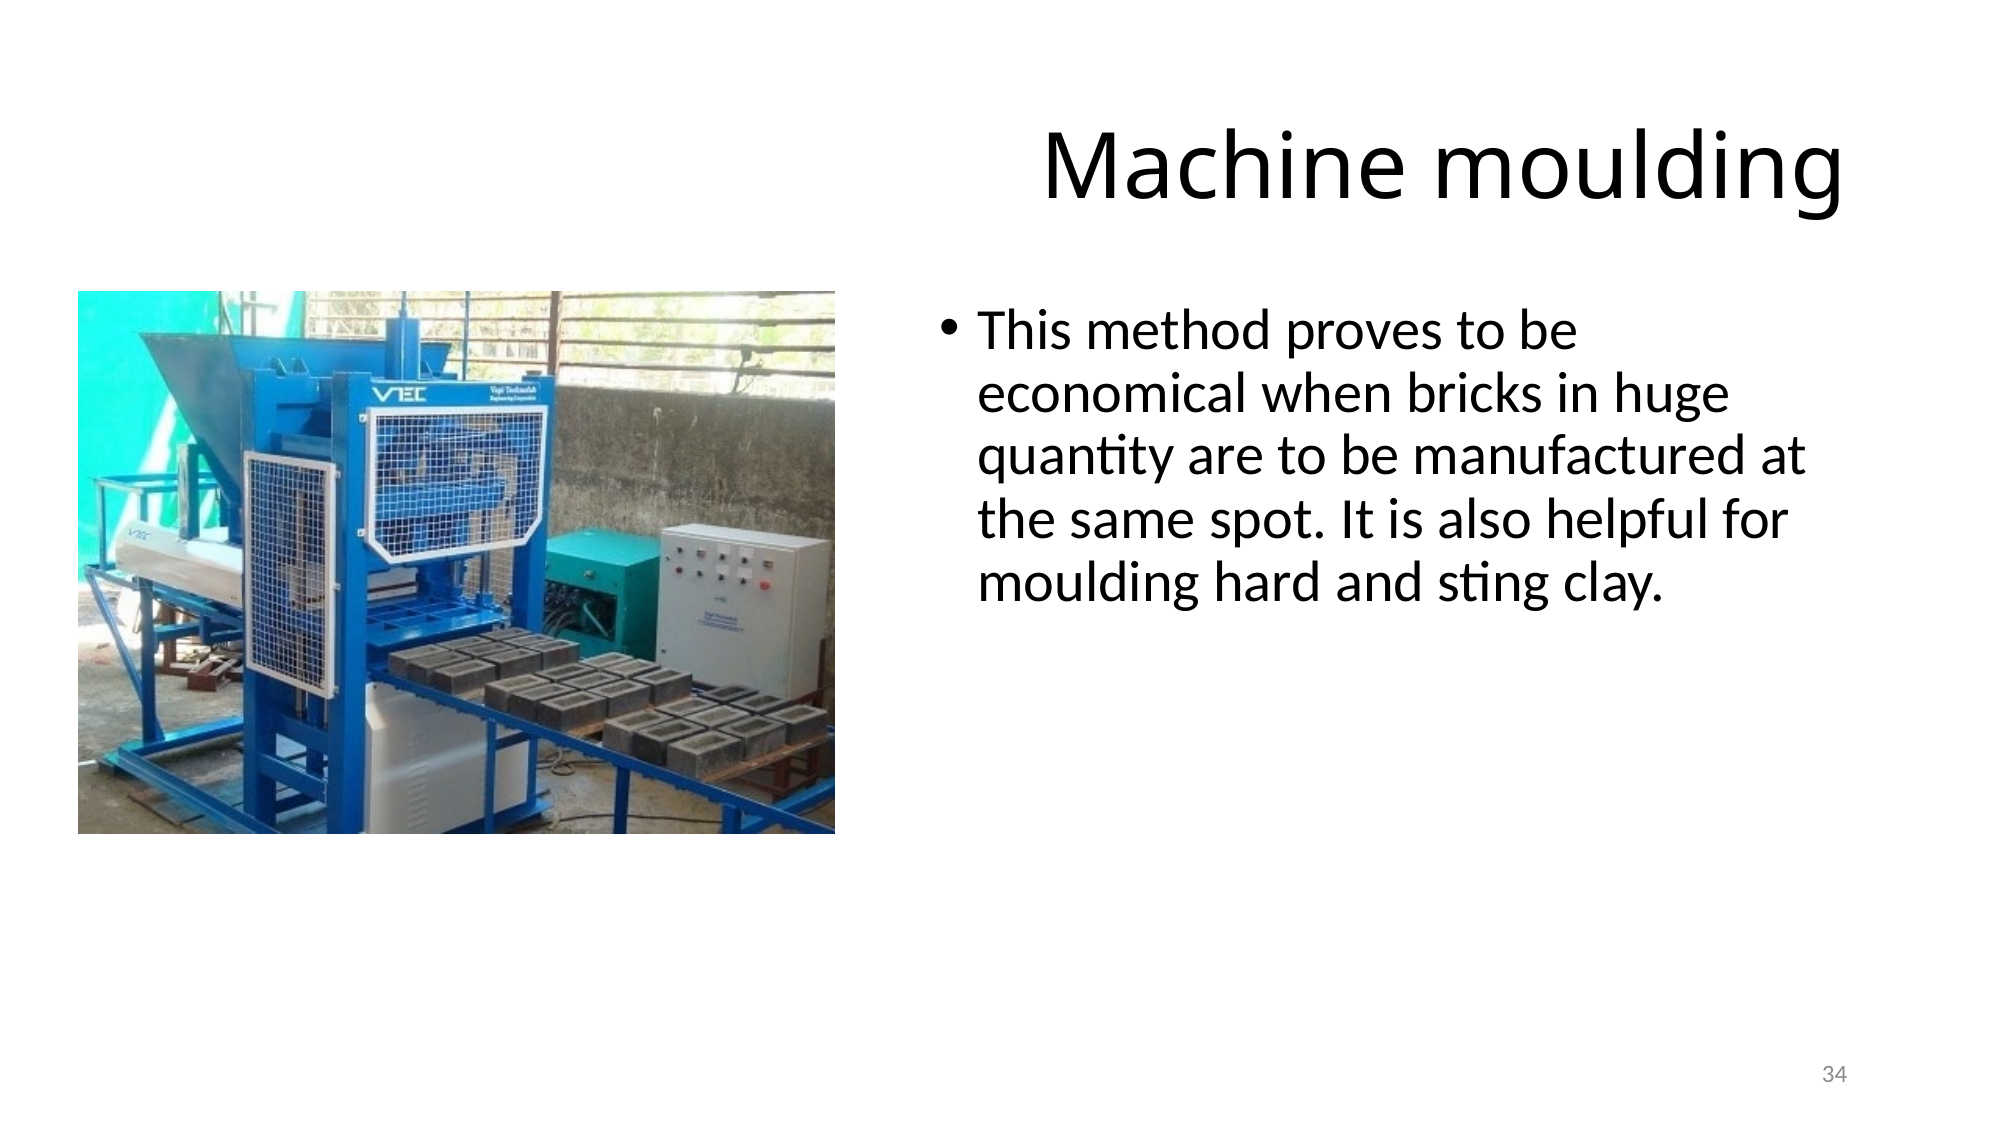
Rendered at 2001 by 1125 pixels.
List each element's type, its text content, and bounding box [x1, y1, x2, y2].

list This method proves to be economical when bricks in huge quantity are to be manufactured at the same spot. It is also helpful for moulding hard and sting clay. [924, 291, 1863, 1014]
title Machine moulding [137, 59, 1863, 278]
picture [78, 291, 835, 834]
slide_number 34 [1412, 1042, 1863, 1103]
